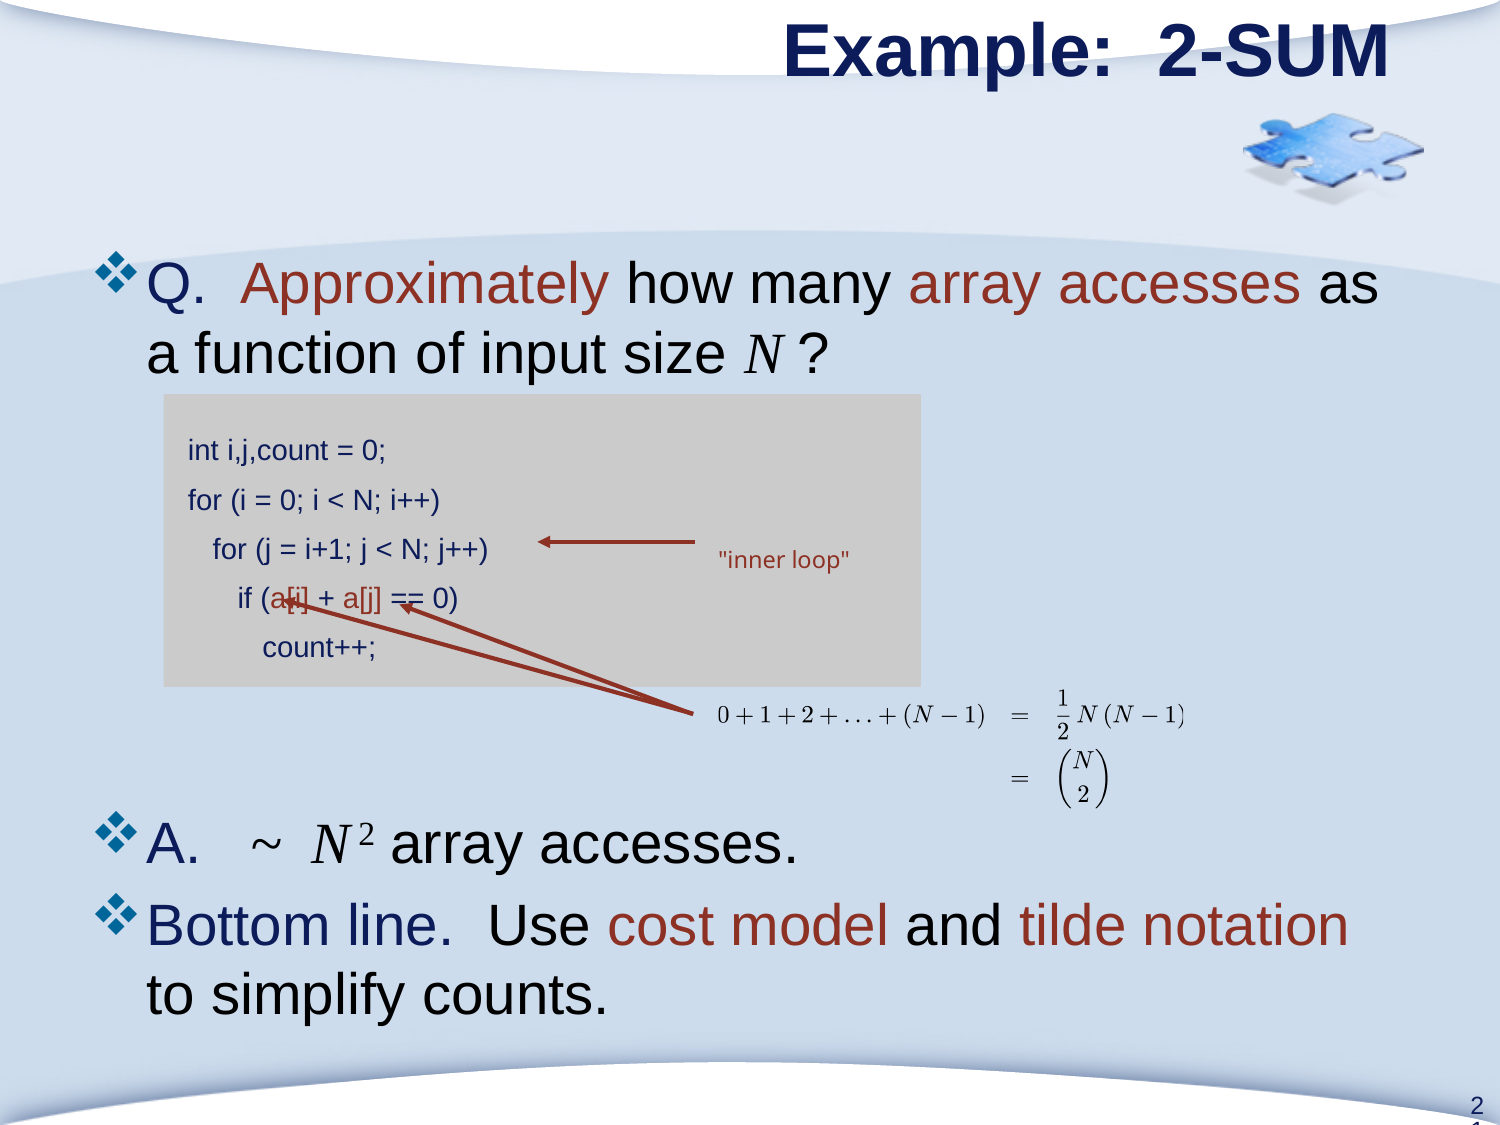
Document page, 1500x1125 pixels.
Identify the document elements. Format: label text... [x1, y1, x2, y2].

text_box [281, 599, 1184, 809]
slide_number 21 [1455, 1082, 1491, 1115]
text_box [537, 535, 695, 549]
title Example: 2-Sum [93, 0, 1407, 94]
text_box int i,j,count = 0; for (i = 0; i < N; i++) for (j = i+1; j < N; j++) if (a[i] + a[j] == 0) count++; [163, 394, 921, 687]
list Q. Approximately how many array accesses as a function of input size N ? A. ~ N 2 array accesses. Bottom line. Use cost model and tilde notation to simplify counts. [75, 237, 1425, 1038]
picture [0, 1, 1500, 1125]
text_box "inner loop" [702, 524, 866, 579]
